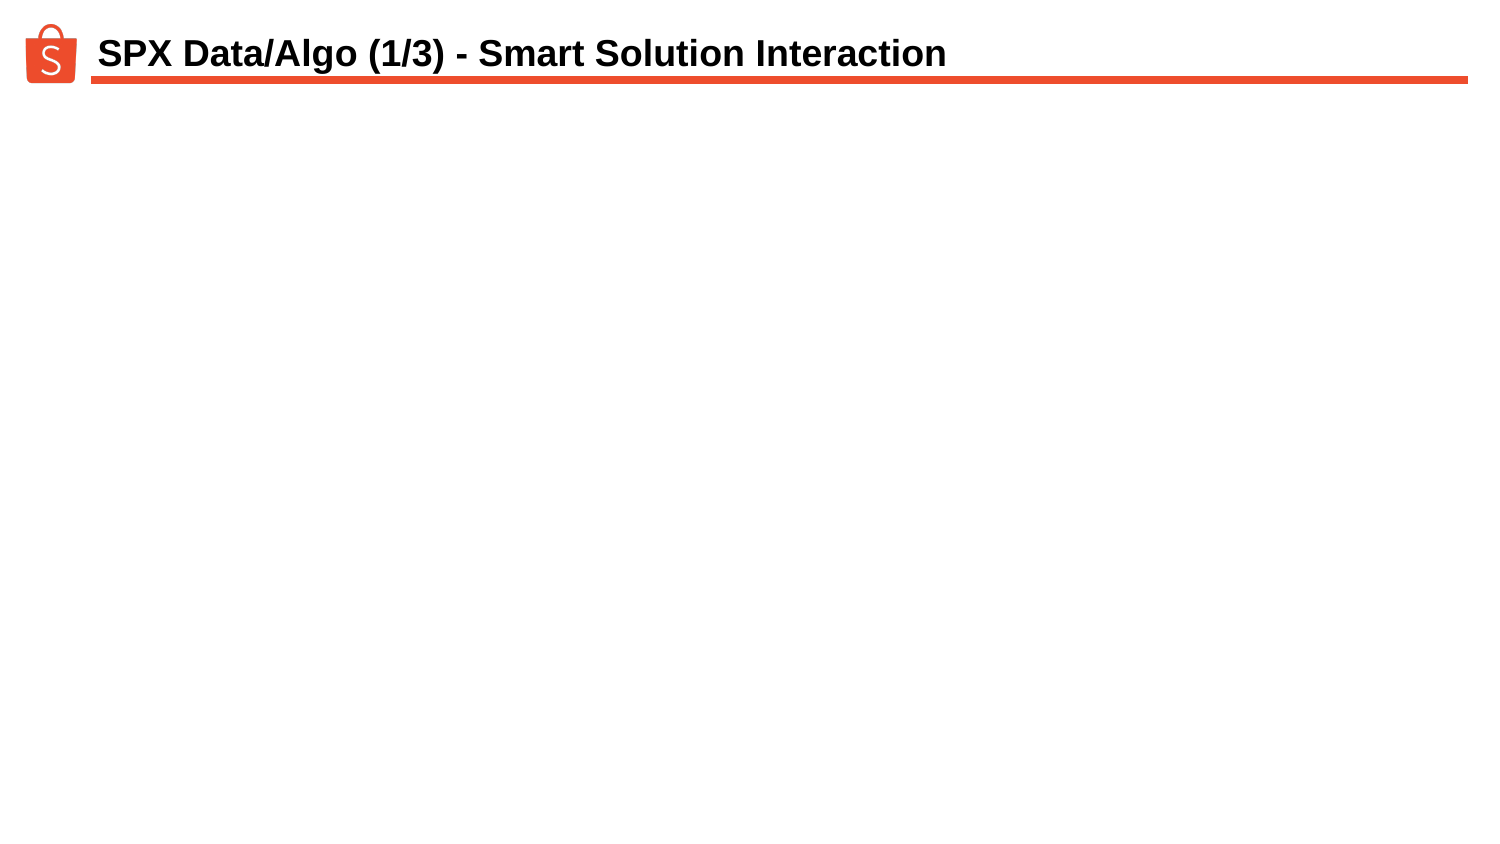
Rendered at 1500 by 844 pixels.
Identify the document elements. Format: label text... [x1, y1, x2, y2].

title SPX Data/Algo (1/3) - Smart Solution Interaction [89, 11, 1411, 83]
picture [25, 24, 81, 86]
